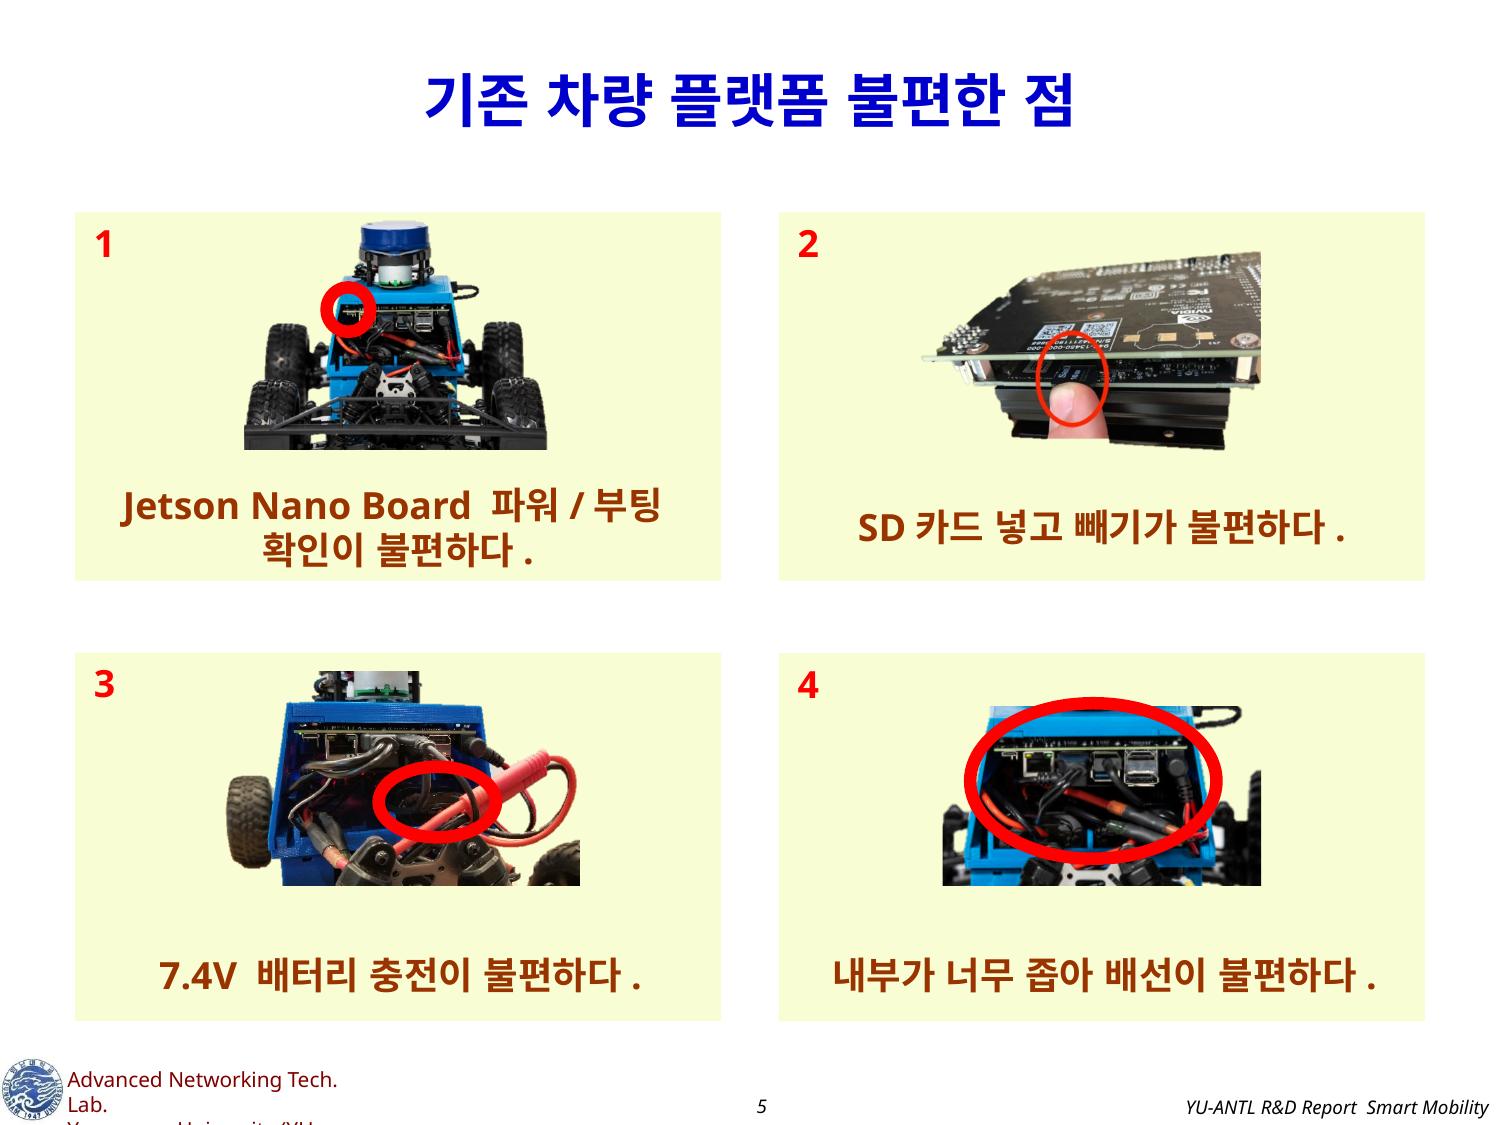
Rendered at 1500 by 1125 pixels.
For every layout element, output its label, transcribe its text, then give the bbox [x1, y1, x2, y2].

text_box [74, 652, 722, 1022]
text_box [220, 671, 581, 886]
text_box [778, 212, 1426, 581]
title 기존 차량 플랫폼 불편한 점 [74, 44, 1426, 154]
picture [1005, 879, 1015, 886]
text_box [218, 212, 578, 450]
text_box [74, 212, 722, 581]
picture [0, 1057, 66, 1124]
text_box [778, 652, 1426, 1022]
picture [966, 192, 1212, 538]
picture [942, 706, 1262, 886]
